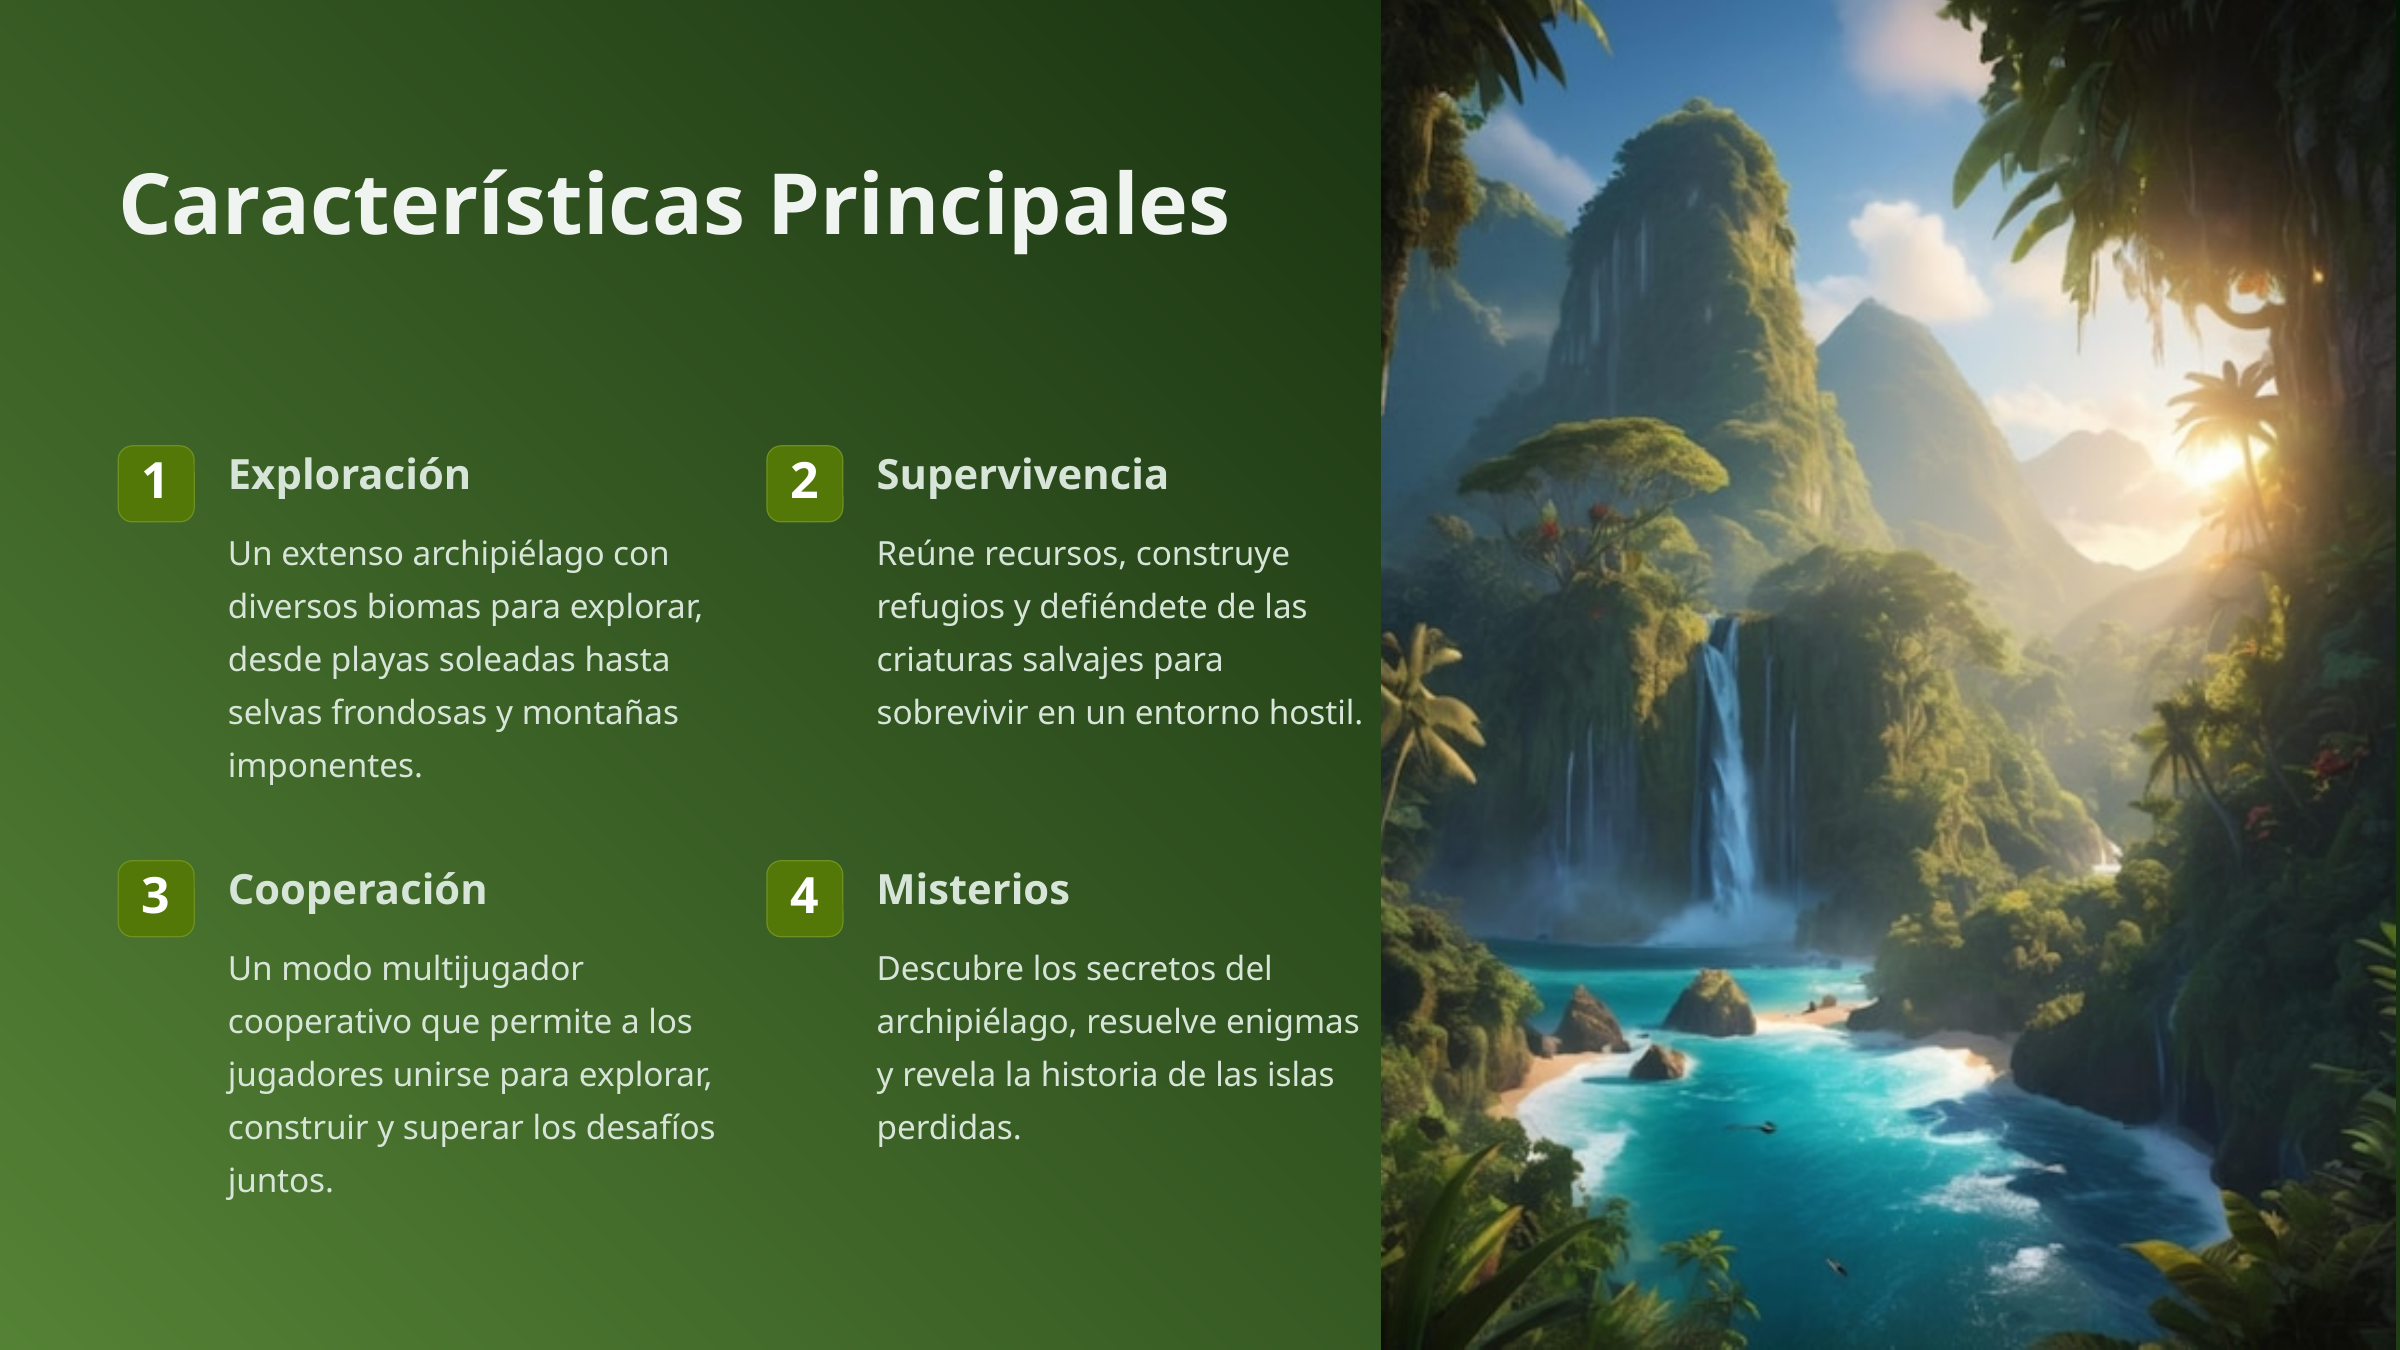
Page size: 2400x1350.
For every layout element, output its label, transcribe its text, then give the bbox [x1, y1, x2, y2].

text_box Un extenso archipiélago con diversos biomas para explorar, desde playas soleadas hasta selvas frondosas y montañas imponentes. [227, 518, 734, 789]
text_box Descubre los secretos del archipiélago, resuelve enigmas y revela la historia de las islas perdidas. [876, 933, 1381, 1150]
text_box Un modo multijugador cooperativo que permite a los jugadores unirse para explorar, construir y superar los desafíos juntos. [227, 933, 734, 1204]
picture [1381, 0, 2396, 1350]
text_box Exploración [227, 445, 650, 499]
text_box 3 [129, 873, 183, 924]
text_box [766, 445, 843, 522]
text_box Supervivencia [876, 445, 1352, 499]
text_box Reúne recursos, construye refugios y defiéndete de las criaturas salvajes para sobrevivir en un entorno hostil. [876, 518, 1381, 735]
text_box [766, 860, 843, 937]
text_box 4 [777, 873, 833, 924]
text_box Misterios [876, 860, 1299, 914]
text_box Características Principales [118, 146, 1381, 358]
text_box 1 [142, 458, 170, 510]
text_box 2 [779, 458, 831, 510]
text_box Cooperación [227, 860, 667, 914]
text_box [118, 860, 195, 937]
text_box [118, 445, 195, 522]
